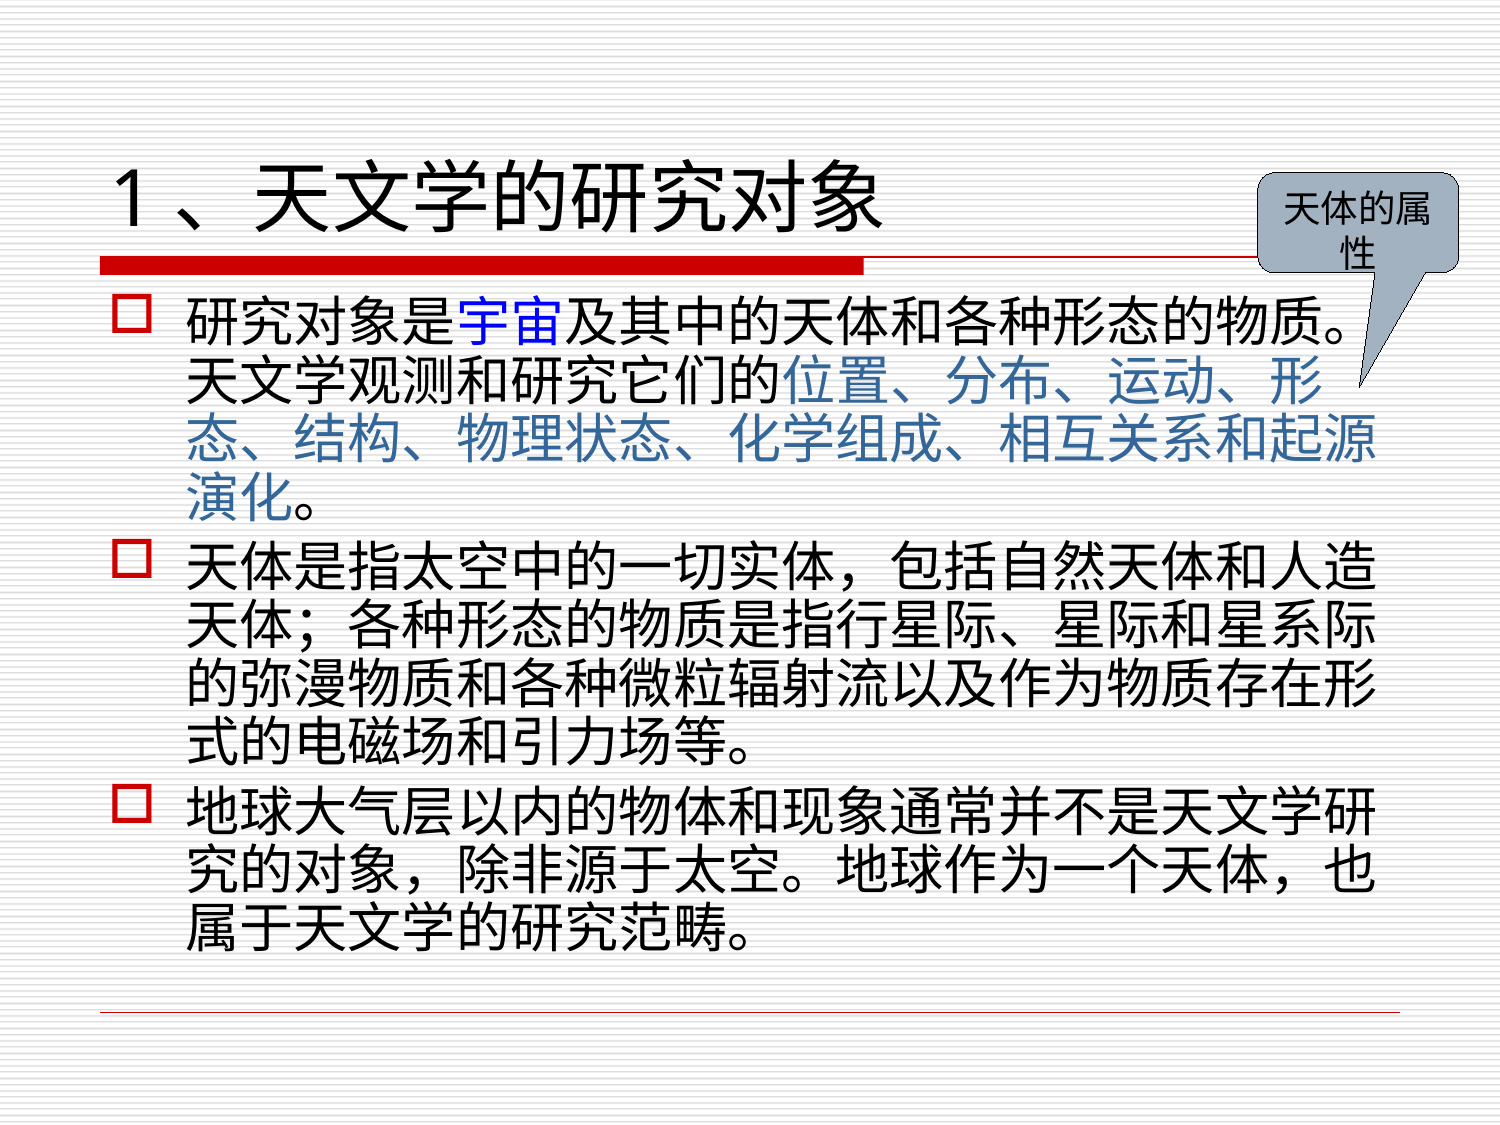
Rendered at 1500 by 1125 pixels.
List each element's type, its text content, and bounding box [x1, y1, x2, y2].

title 1、天文学的研究对象 [94, 50, 1407, 250]
picture [0, 0, 1500, 1125]
list 研究对象是宇宙及其中的天体和各种形态的物质。天文学观测和研究它们的位置、分布、运动、形态、结构、物理状态、化学组成、相互关系和起源演化。 天体是指太空中的一切实体，包括自然天体和人造天体；各种形态的物质是指行星际、星际和星系际的弥漫物质和各种微粒辐射流以及作为物质存在形式的电磁场和引力场等。 地球大气层以内的物体和现象通常并不是天文学研究的对象，除非源于太空。地球作为一个天体，也属于天文学的研究范畴。 [92, 287, 1406, 988]
text_box 天体的属性 [1257, 172, 1459, 388]
